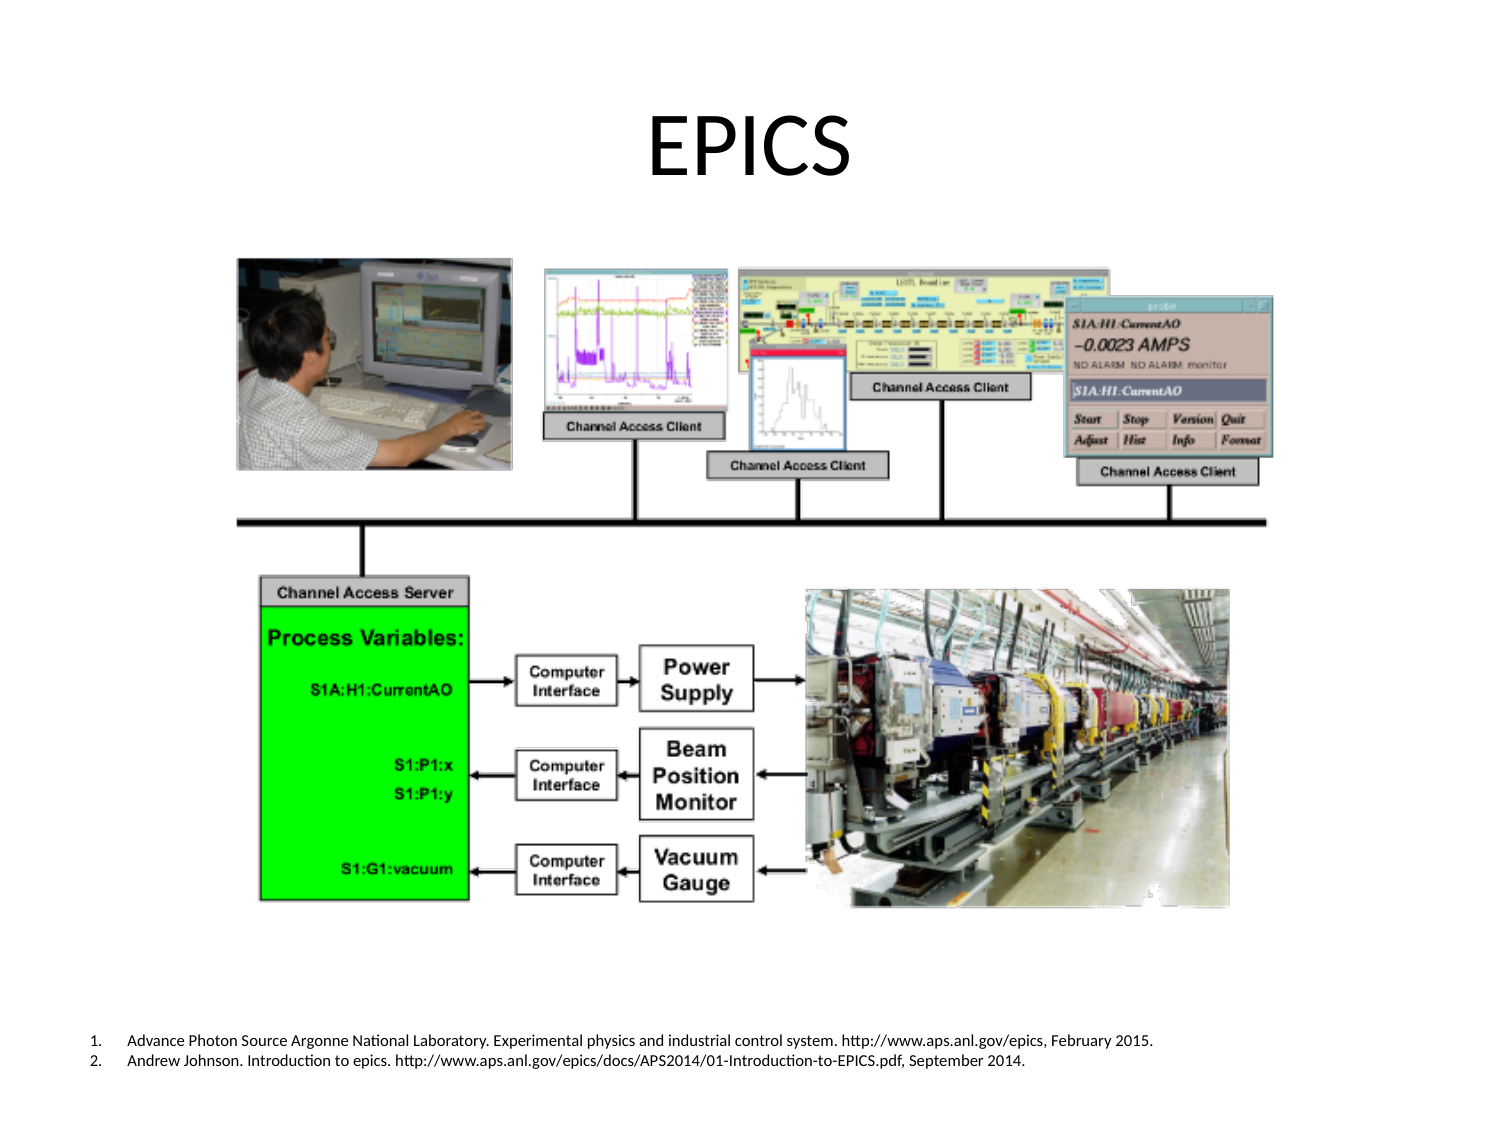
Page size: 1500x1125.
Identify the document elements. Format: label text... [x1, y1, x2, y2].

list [226, 232, 1274, 943]
title EPICS [75, 45, 1425, 233]
text_box Advance Photon Source Argonne National Laboratory. Experimental physics and industrial control system. http://www.aps.anl.gov/epics, February 2015. Andrew Johnson. Introduction to epics. http://www.aps.anl.gov/epics/docs/APS2014/01-Introduction-to-EPICS.pdf, September 2014. [74, 1022, 1425, 1077]
